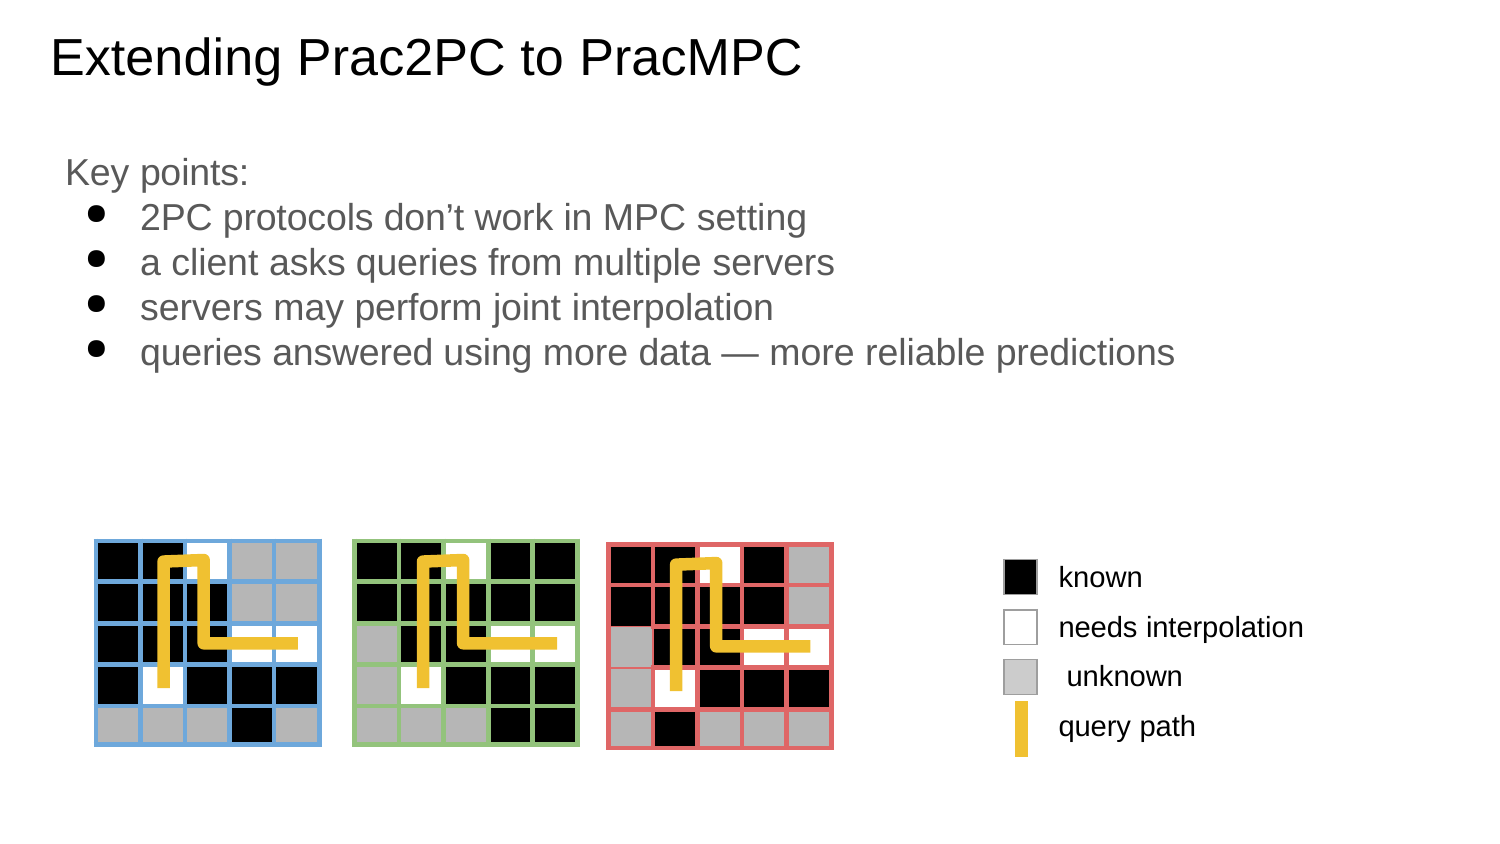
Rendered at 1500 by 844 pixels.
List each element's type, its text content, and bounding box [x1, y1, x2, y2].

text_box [605, 541, 835, 751]
text_box known needs interpolation unknown query path [1056, 541, 1307, 743]
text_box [1003, 558, 1038, 596]
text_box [93, 538, 322, 748]
text_box Key points: 2PC protocols don’t work in MPC setting a client asks queries from multiple servers servers may perform joint interpolation queries answered using more data — more reliable predictions [63, 145, 1184, 373]
title Extending Prac2PC to PracMPC [48, 21, 974, 165]
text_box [351, 538, 581, 748]
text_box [1003, 658, 1038, 758]
